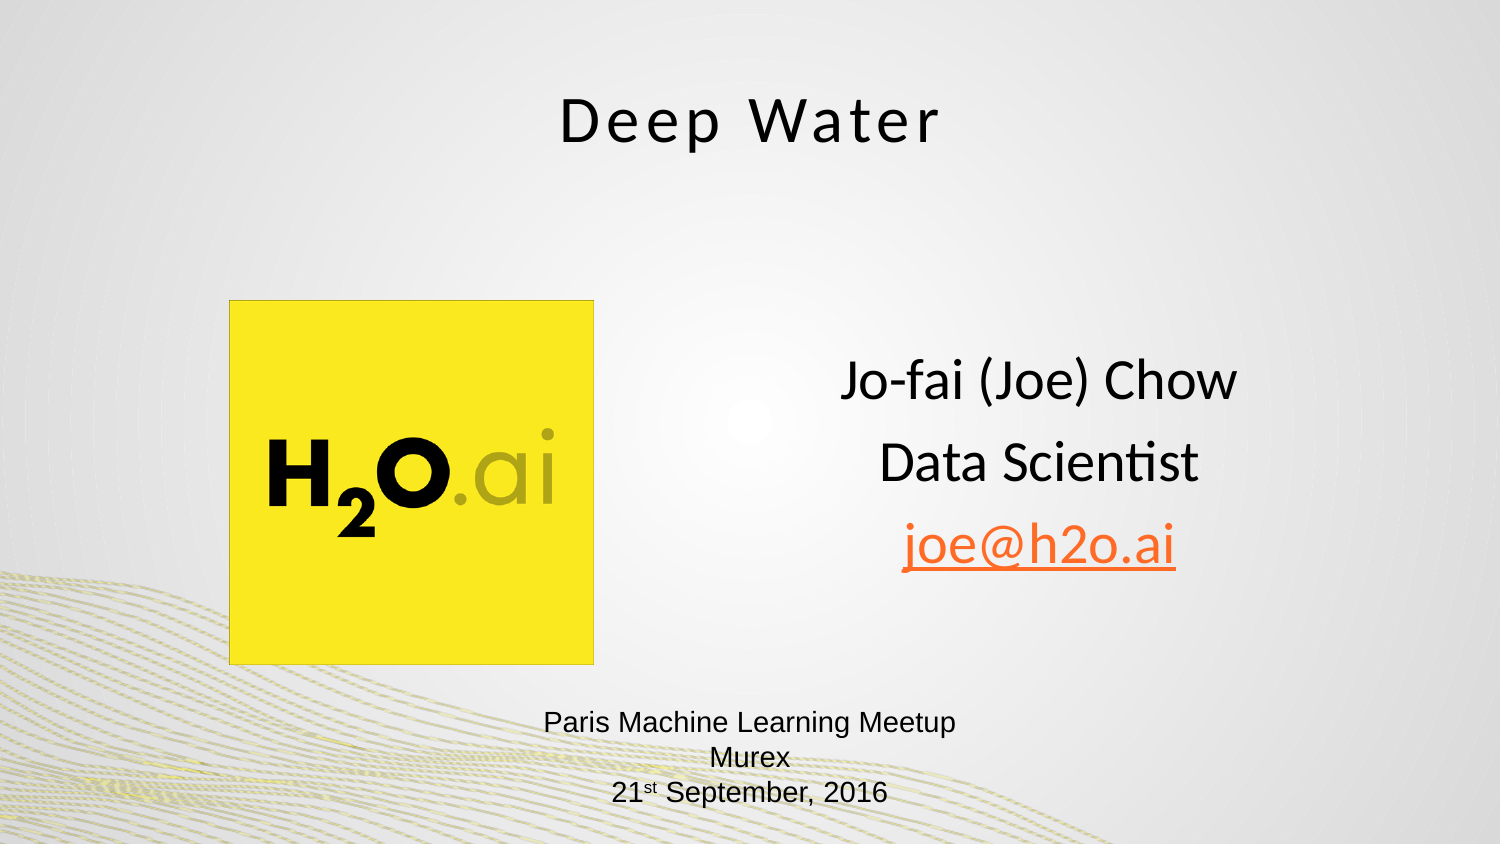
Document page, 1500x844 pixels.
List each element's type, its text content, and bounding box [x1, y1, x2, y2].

text_box Paris Machine Learning Meetup Murex 21st September, 2016 [465, 696, 1035, 816]
picture [0, 300, 1224, 844]
subtitle Jo-fai (Joe) Chow Data Scientist joe@h2o.ai [691, 334, 1388, 632]
title Deep Water [112, 38, 1388, 195]
